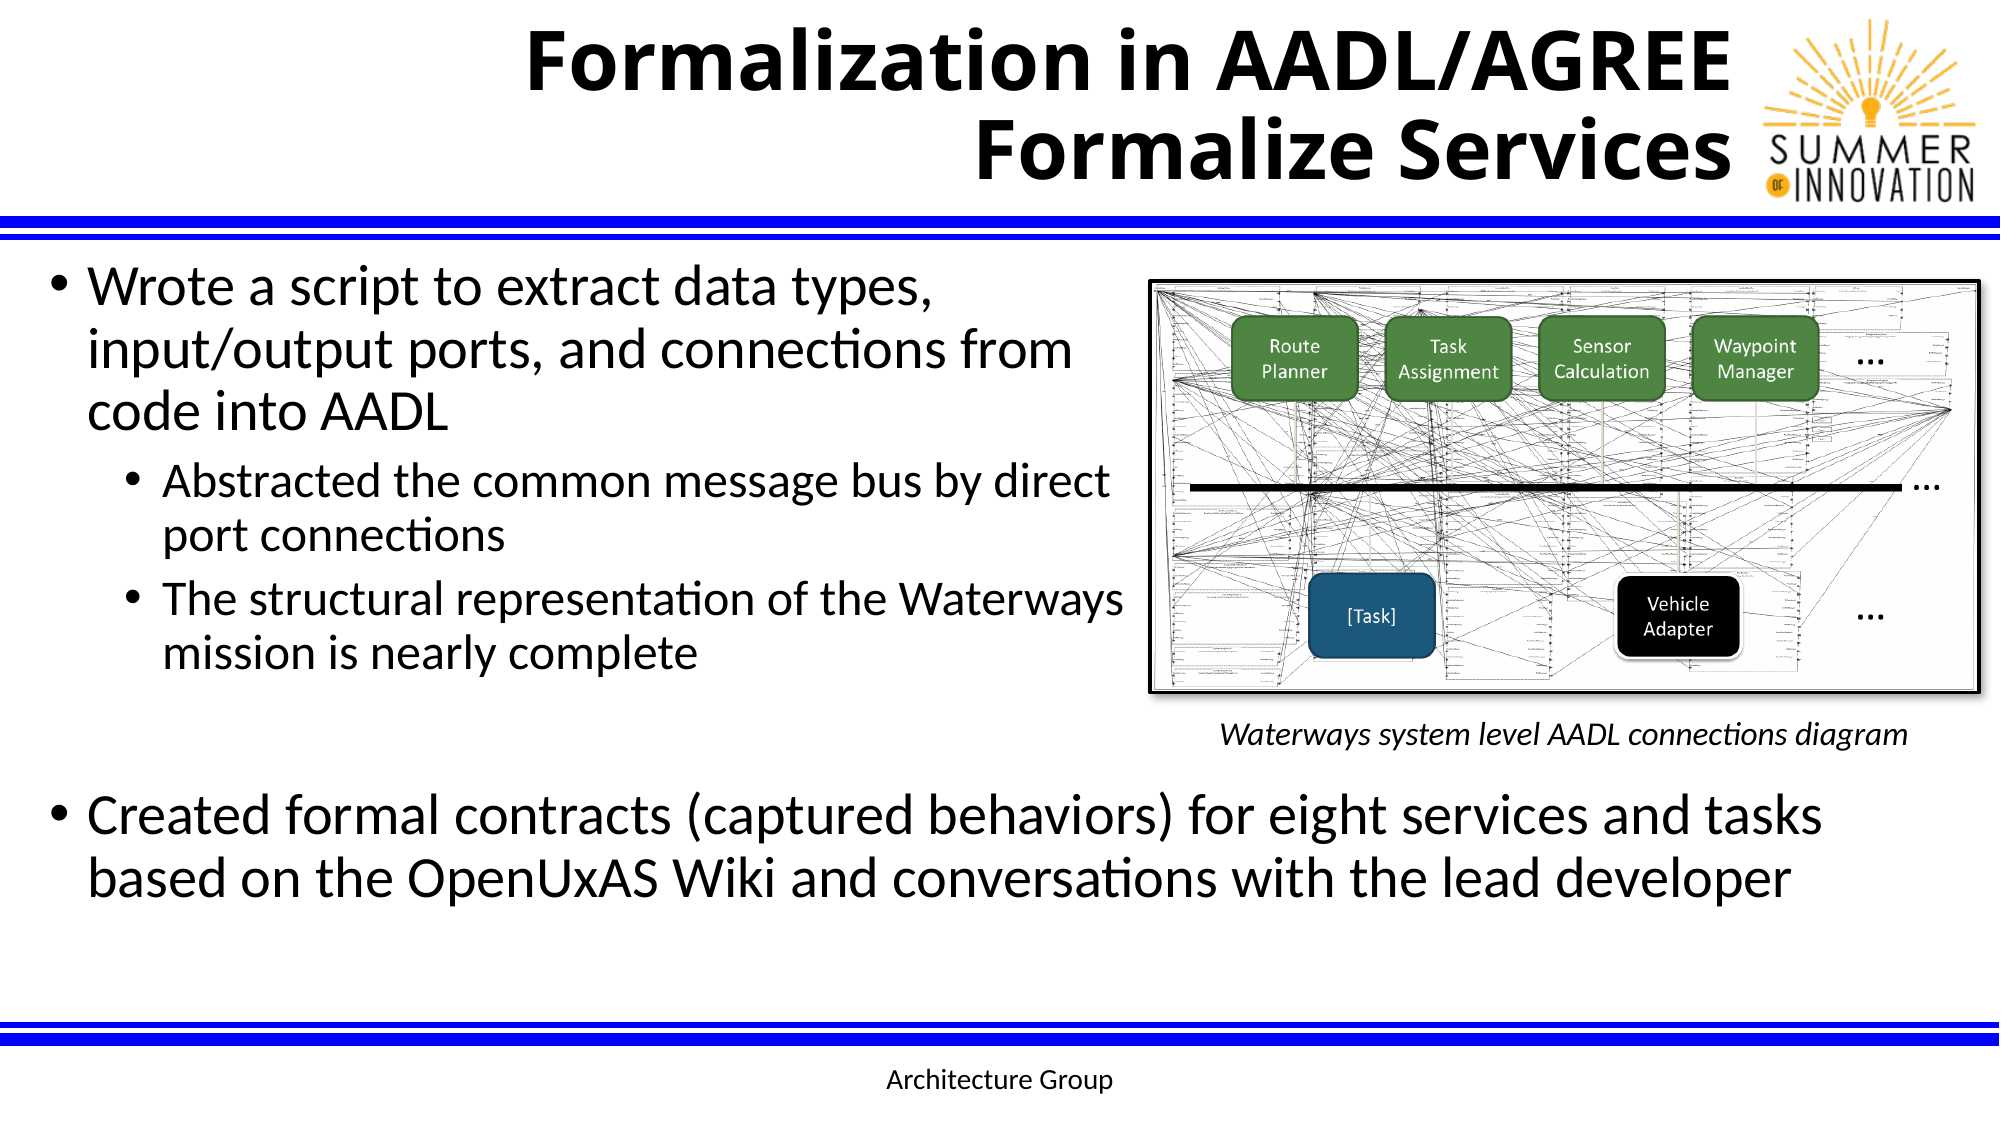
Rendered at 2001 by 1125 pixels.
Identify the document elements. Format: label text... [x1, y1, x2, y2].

title Formalization in AADL/AGREE Formalize Services [34, 11, 1750, 205]
list Wrote a script to extract data types, input/output ports, and connections from code into AADL Abstracted the common message bus by direct port connections The structural representation of the Waterways mission is nearly complete Created formal contracts (captured behaviors) for eight services and tasks based on the OpenUxAS Wiki and conversations with the lead developer [34, 247, 1948, 1014]
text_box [1151, 282, 1978, 768]
picture [1753, 5, 1993, 230]
picture [1190, 306, 1970, 665]
footer Architecture Group [662, 1053, 1338, 1104]
